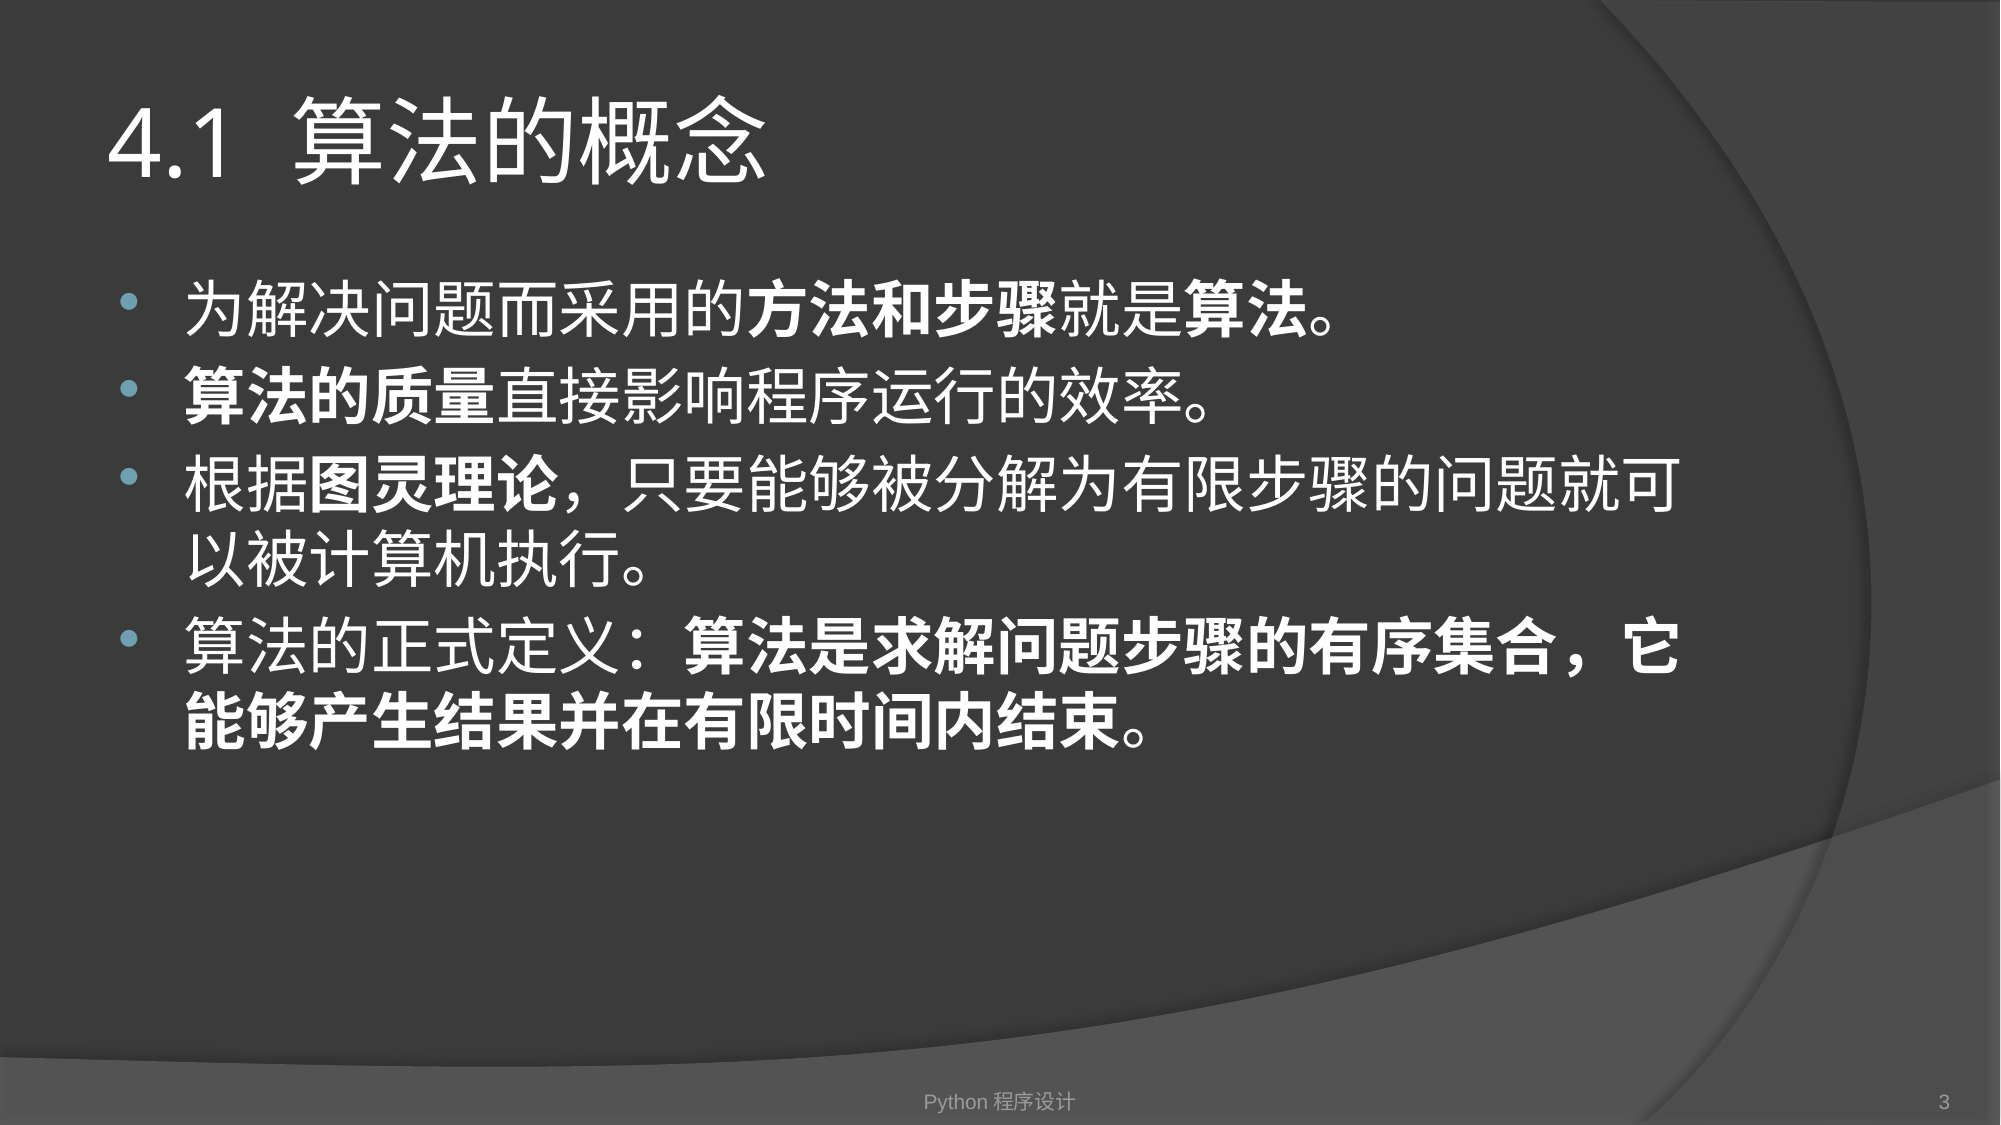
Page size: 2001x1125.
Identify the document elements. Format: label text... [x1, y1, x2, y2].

slide_number 3 [1783, 1053, 1950, 1114]
title 4.1 算法的概念 [99, 45, 1734, 233]
list 为解决问题而采用的方法和步骤就是算法。 算法的质量直接影响程序运行的效率。 根据图灵理论，只要能够被分解为有限步骤的问题就可以被计算机执行。 算法的正式定义：算法是求解问题步骤的有序集合，它能够产生结果并在有限时间内结束。 [99, 262, 1734, 1005]
footer Python程序设计 [683, 1053, 1317, 1114]
